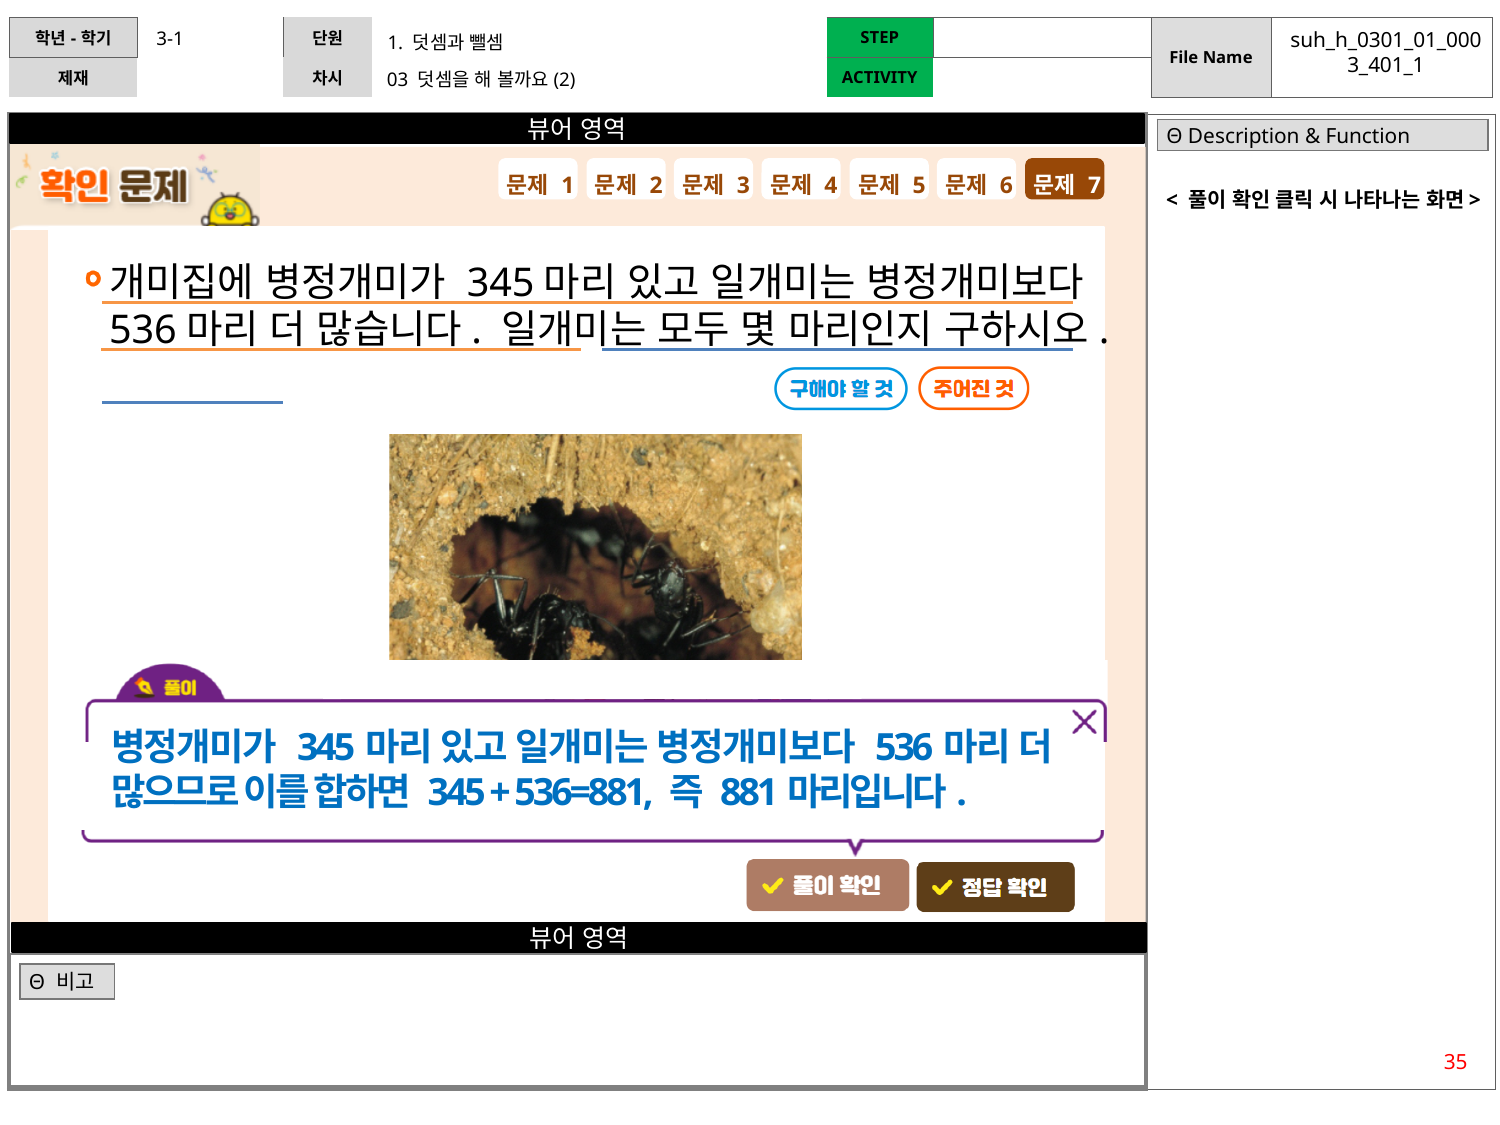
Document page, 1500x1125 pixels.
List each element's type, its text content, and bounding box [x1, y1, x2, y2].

text_box 문제 4 [777, 149, 865, 205]
table_header Θ Description & Function [1158, 120, 1487, 150]
text_box 문제 6 [953, 149, 1040, 205]
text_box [79, 660, 1108, 859]
picture [82, 267, 103, 289]
picture [771, 365, 910, 413]
picture [389, 434, 802, 660]
text_box 문제 3 [690, 149, 777, 205]
text_box 문제 1 [491, 149, 602, 205]
text_box 03 덧셈을 해 볼까요(2) [372, 75, 821, 96]
text_box 문제 5 [865, 149, 953, 205]
text_box 문제 2 [602, 149, 690, 205]
picture [917, 364, 1030, 413]
text_box 개미집에 병정개미가 345마리 있고 일개미는 병정개미보다 536마리 더 많습니다. 일개미는 모두 몇 마리인지 구하시오. [94, 249, 1105, 360]
picture [10, 144, 260, 230]
text_box < 풀이 확인 클릭 시 나타나는 화면> [1151, 179, 1500, 219]
text_box 문제 7 [1040, 149, 1128, 205]
text_box suh_h_0301_01_0003_401_1 [1271, 75, 1500, 84]
text_box [0, 0, 1500, 75]
picture [744, 859, 911, 913]
picture [915, 859, 1078, 913]
